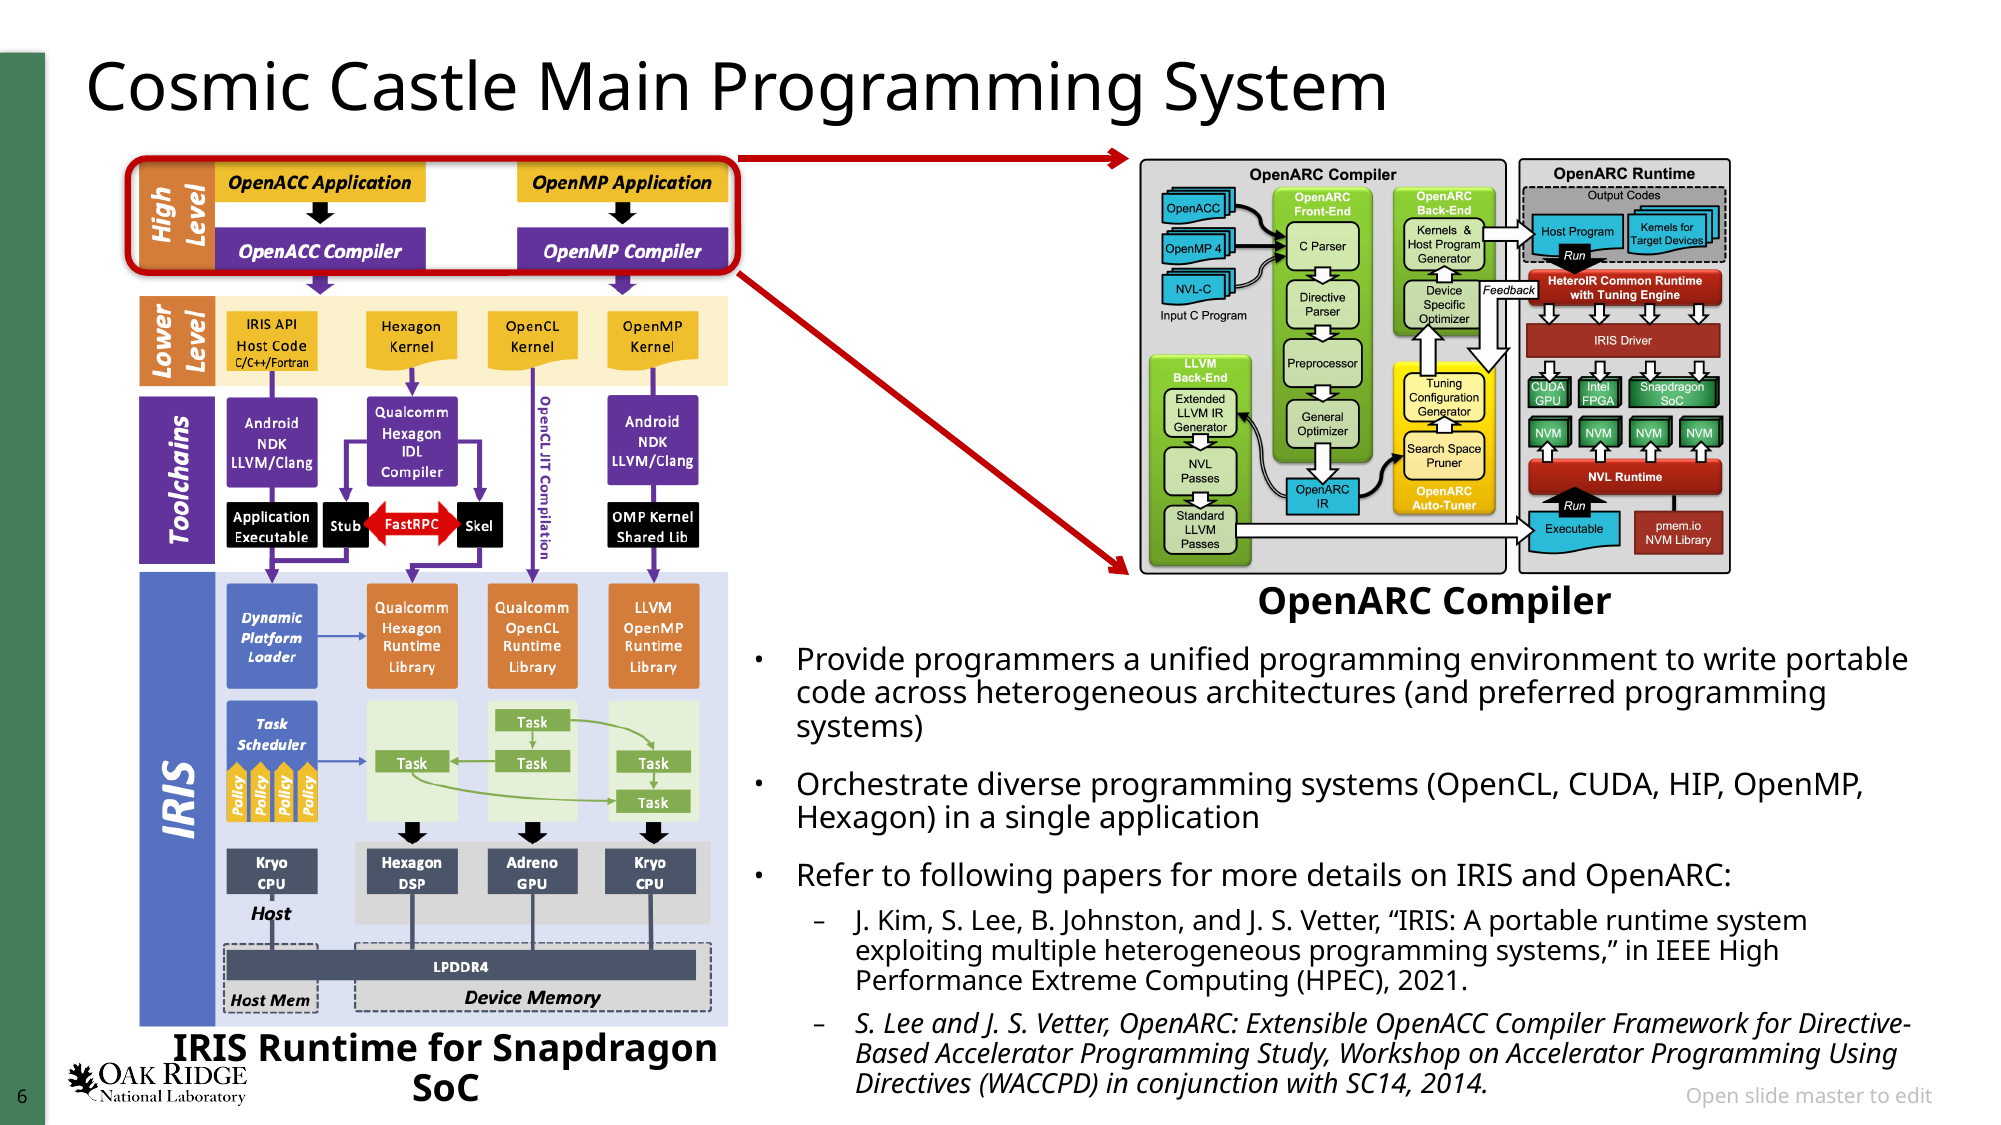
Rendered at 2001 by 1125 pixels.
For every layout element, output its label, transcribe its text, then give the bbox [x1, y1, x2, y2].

title Cosmic Castle Main Programming System [70, 44, 1945, 134]
text_box Provide programmers a unified programming environment to write portable code across heterogeneous architectures (and preferred programming systems) Orchestrate diverse programming systems (OpenCL, CUDA, HIP, OpenMP, Hexagon) in a single application Refer to following papers for more details on IRIS and OpenARC: J. Kim, S. Lee, B. Johnston, and J. S. Vetter, “IRIS: A portable runtime system exploiting multiple heterogeneous programming systems,” in IEEE High Performance Extreme Computing (HPEC), 2021. S. Lee and J. S. Vetter, OpenARC: Extensible OpenACC Compiler Framework for Directive-Based Accelerator Programming Study, Workshop on Accelerator Programming Using Directives (WACCPD) in conjunction with SC14, 2014. [739, 635, 1945, 1110]
picture [67, 1062, 247, 1106]
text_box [127, 158, 1731, 632]
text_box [128, 632, 764, 1078]
